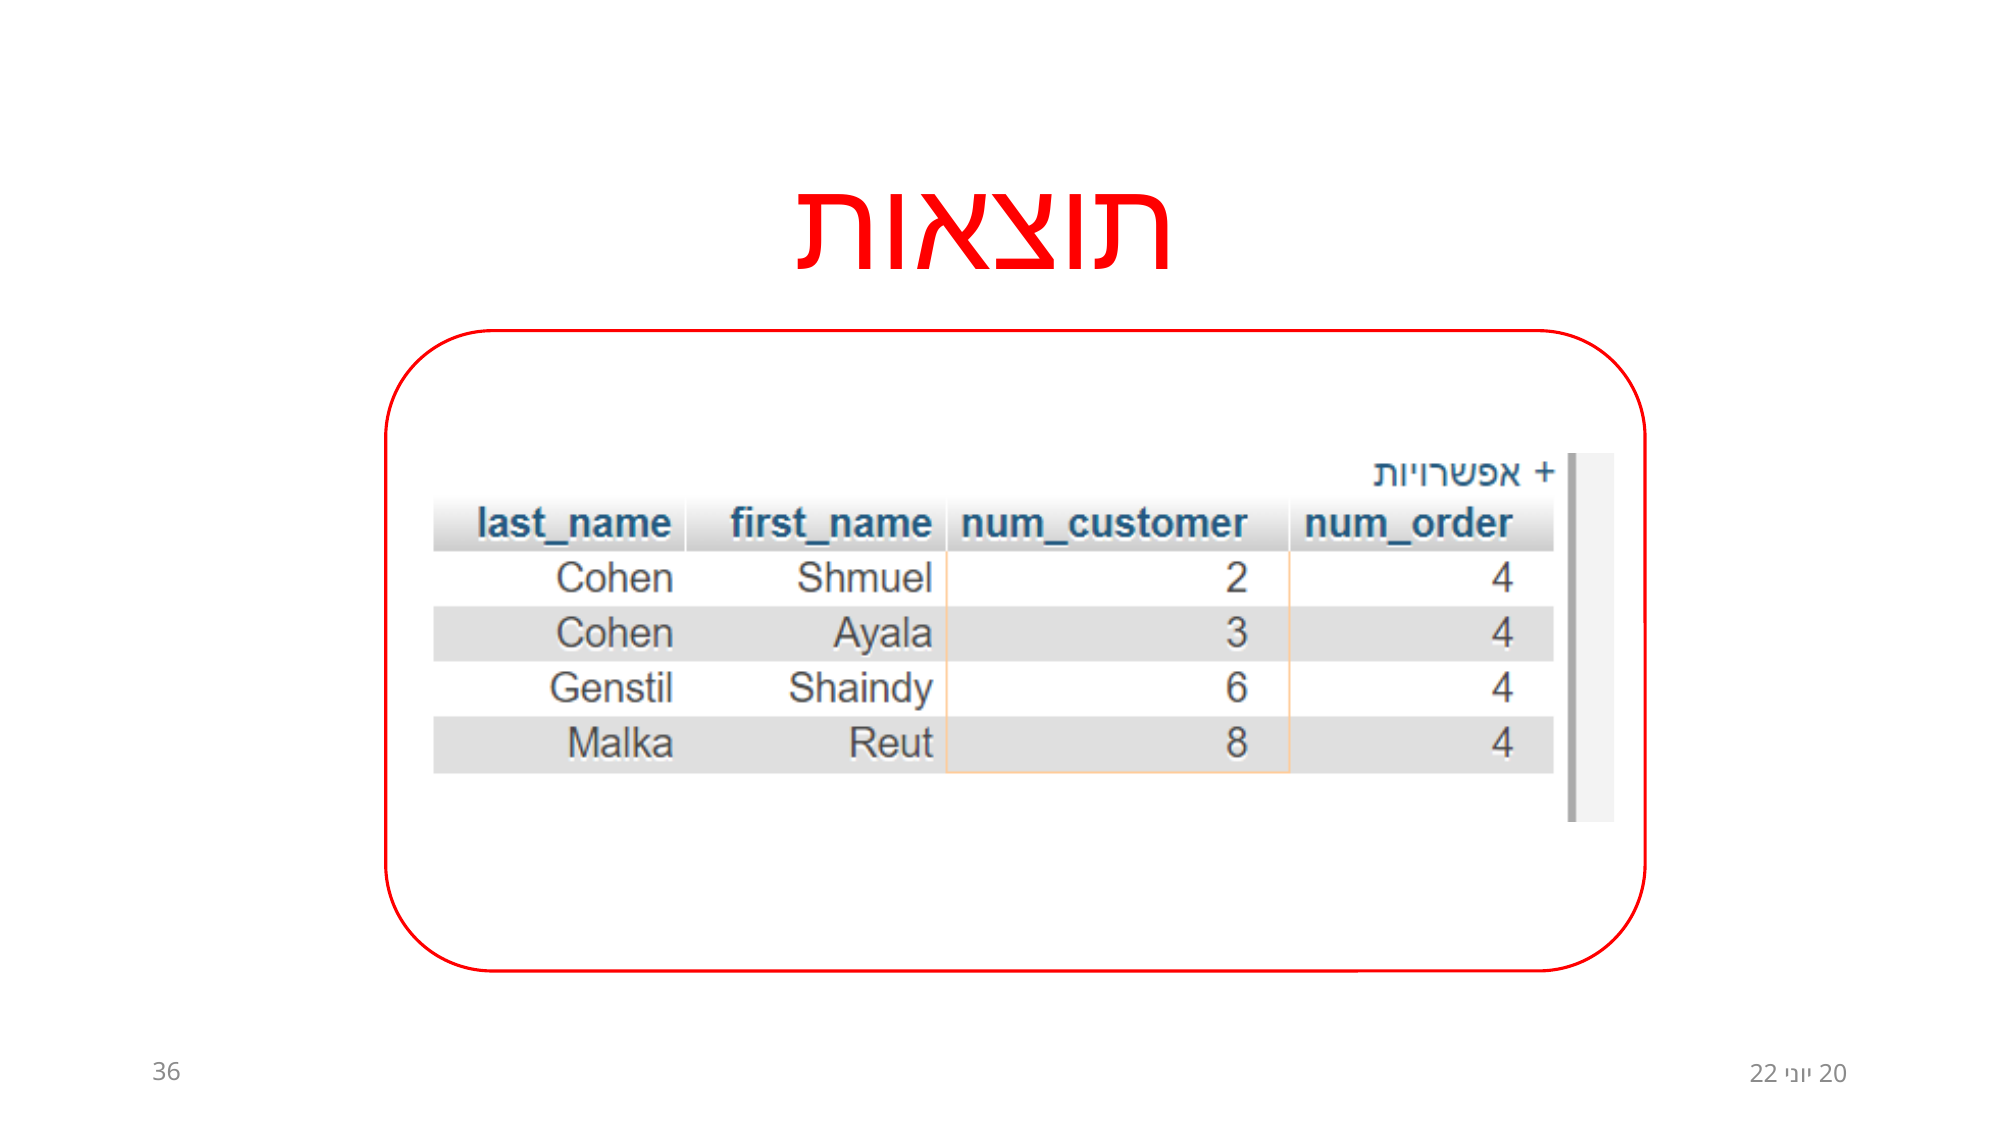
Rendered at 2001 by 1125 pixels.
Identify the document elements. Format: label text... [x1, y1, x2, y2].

slide_number 36 [137, 1042, 588, 1103]
text_box [384, 329, 1647, 973]
text_box תוצאות [701, 137, 1272, 302]
picture [411, 453, 1615, 822]
slide_number 20 יוני 22 [1412, 1042, 1863, 1103]
